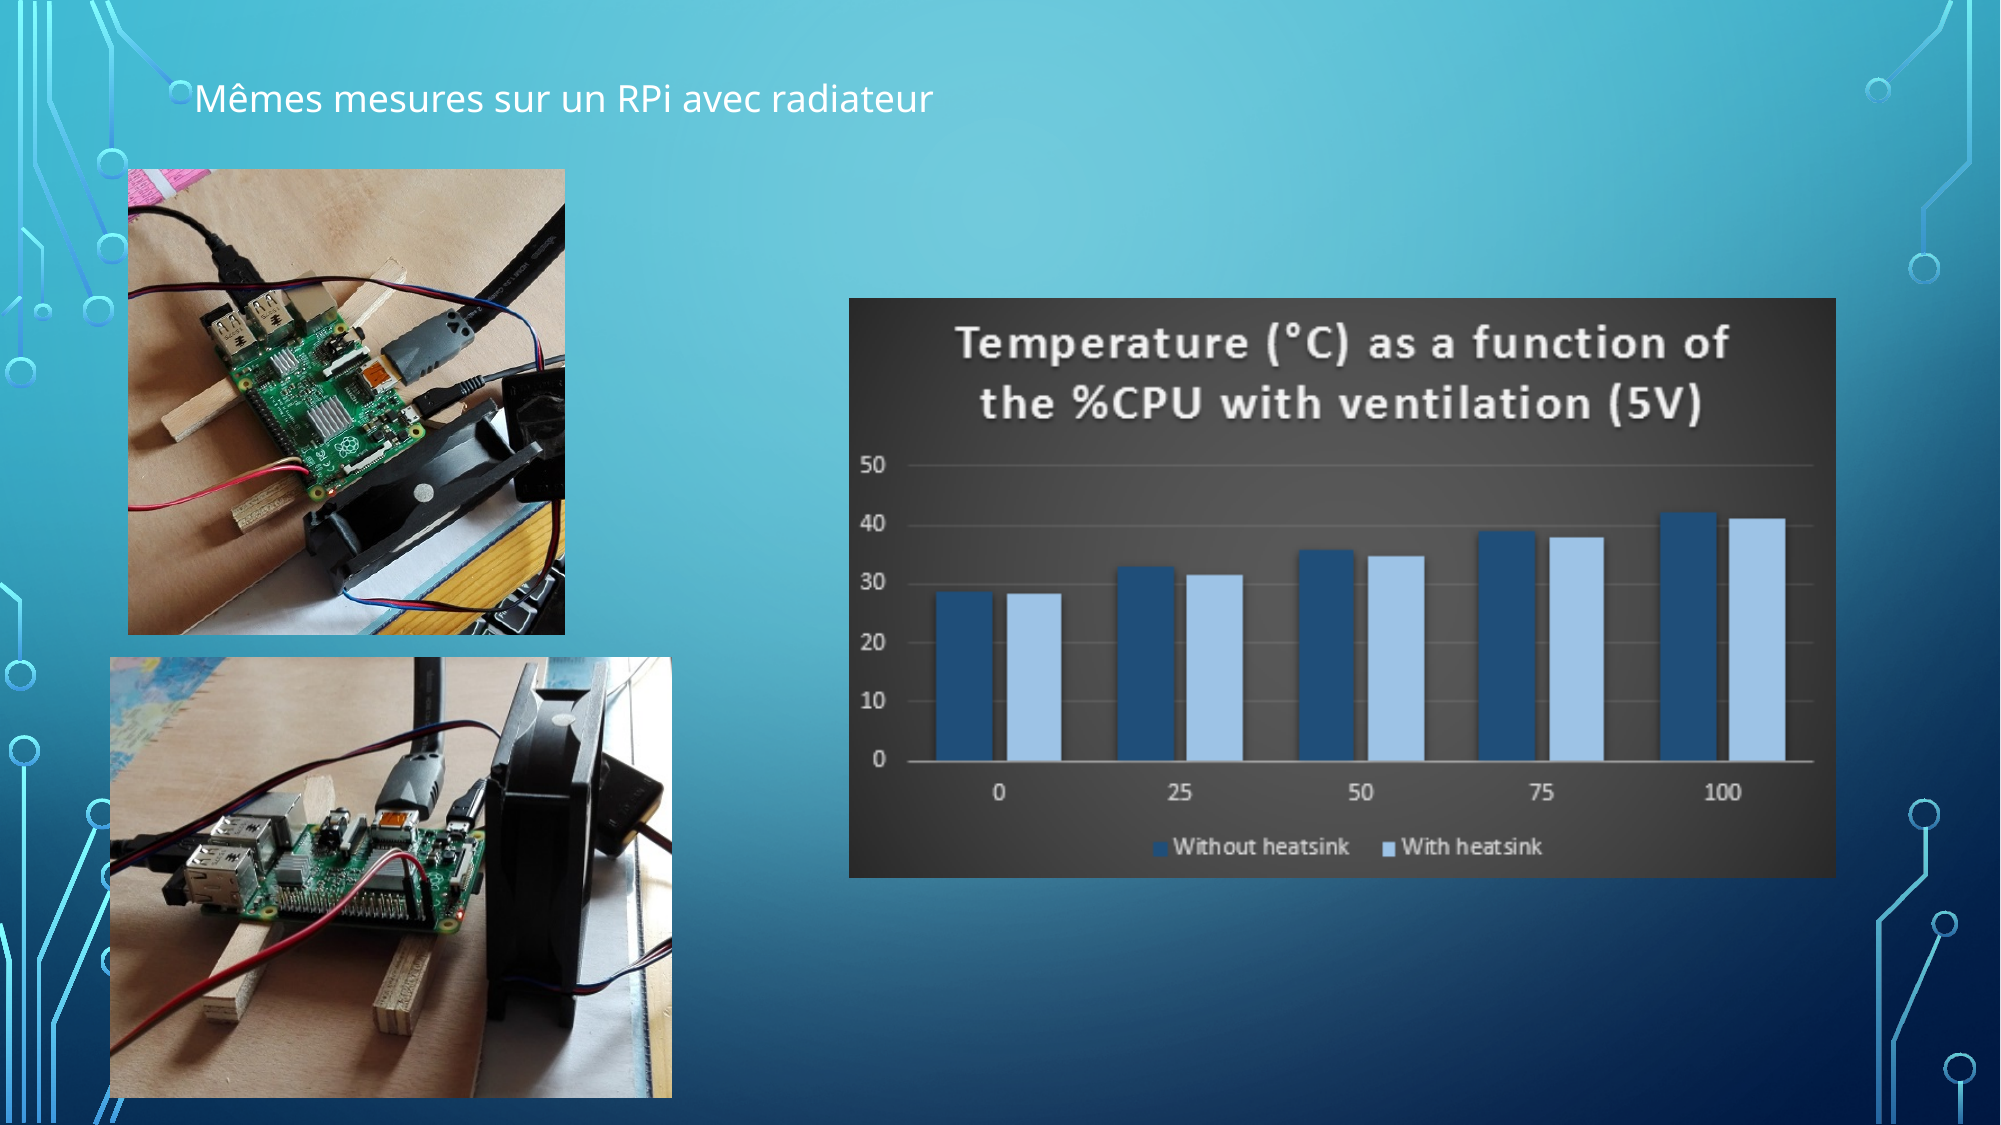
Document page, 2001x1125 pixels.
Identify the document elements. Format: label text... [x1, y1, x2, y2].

picture [110, 657, 673, 1098]
text_box Mêmes mesures sur un RPi avec radiateur [178, 67, 950, 127]
picture [849, 297, 1836, 878]
picture [128, 169, 565, 635]
